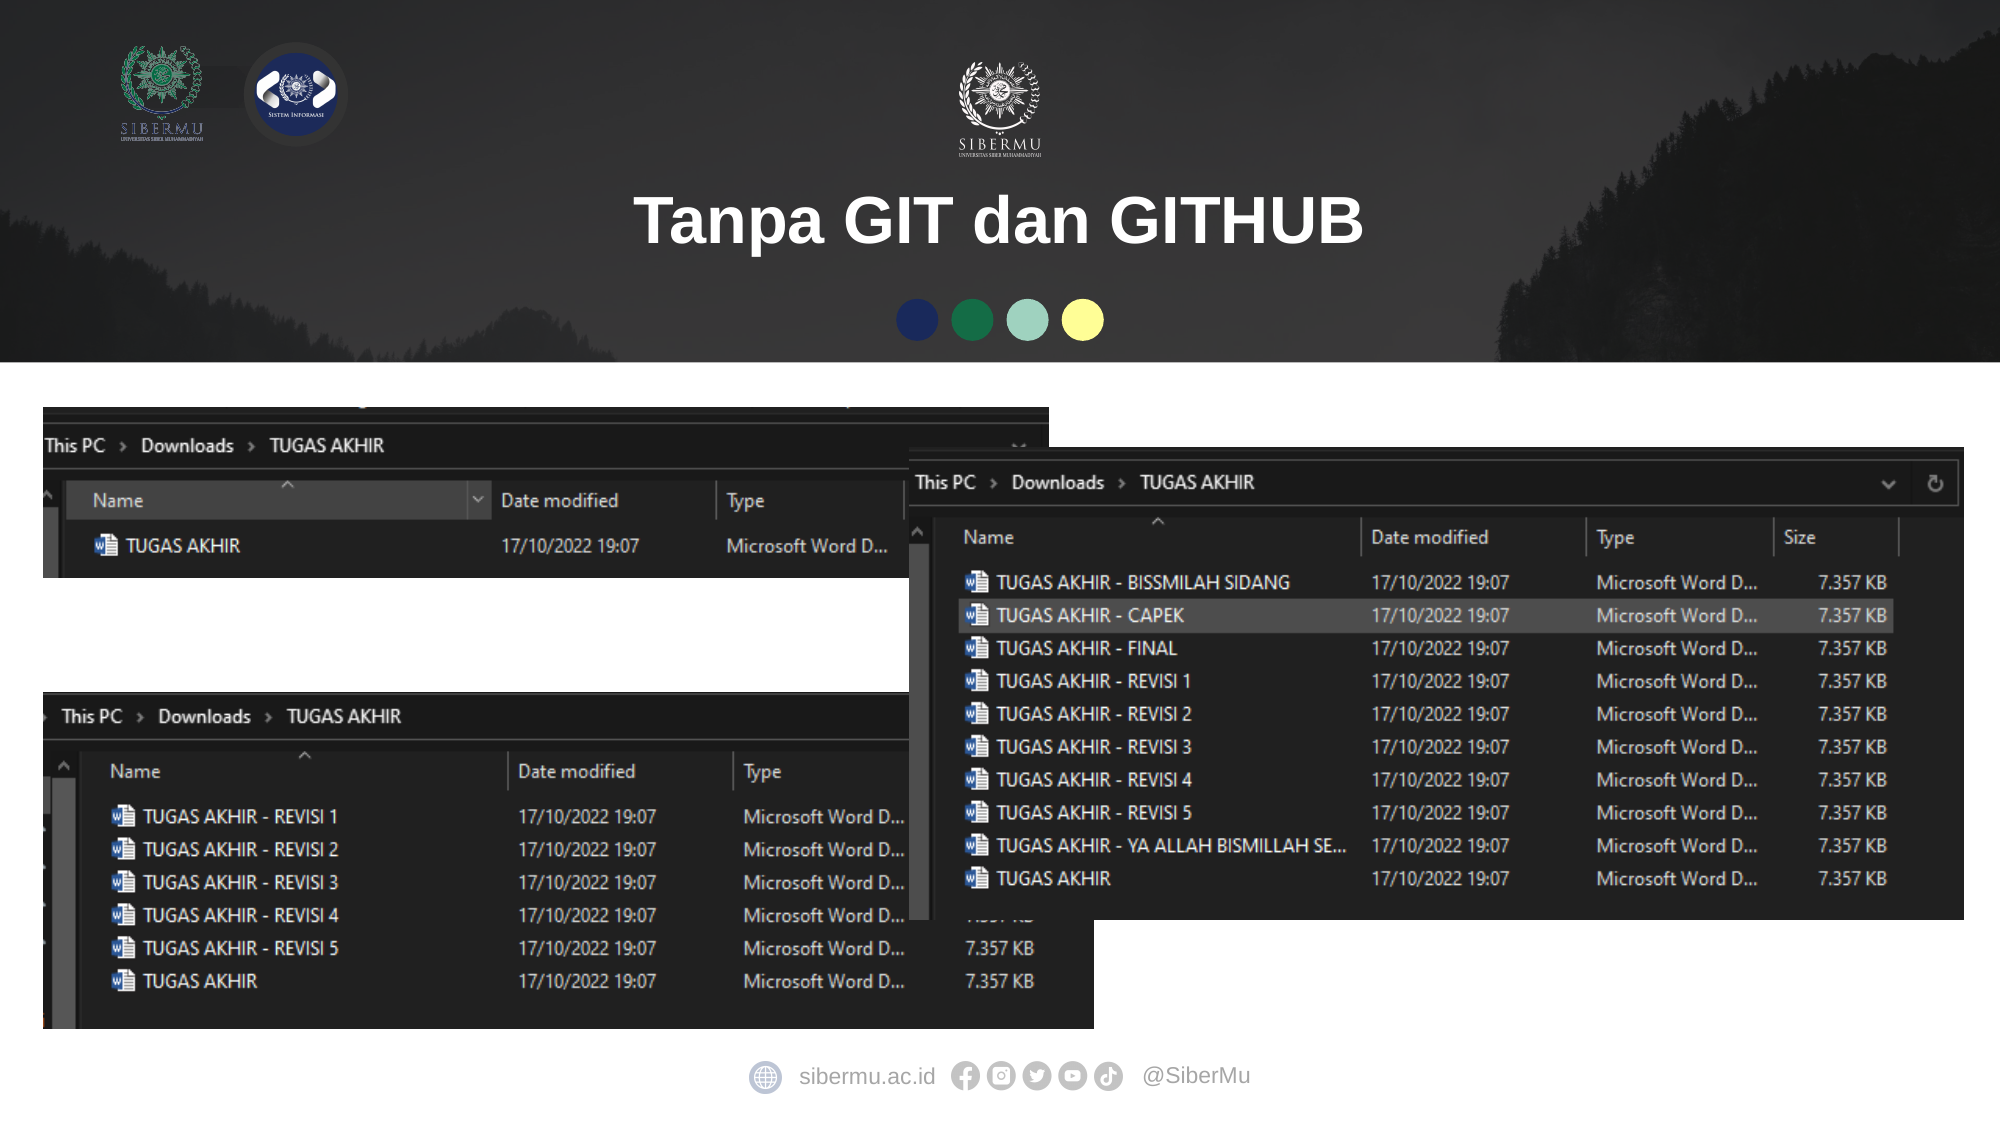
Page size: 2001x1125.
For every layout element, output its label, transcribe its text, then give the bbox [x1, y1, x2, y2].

picture [43, 406, 1965, 1029]
title Tanpa GIT dan GITHUB [137, 166, 1863, 278]
picture [121, 46, 203, 141]
picture [249, 47, 343, 142]
picture [959, 62, 1041, 157]
